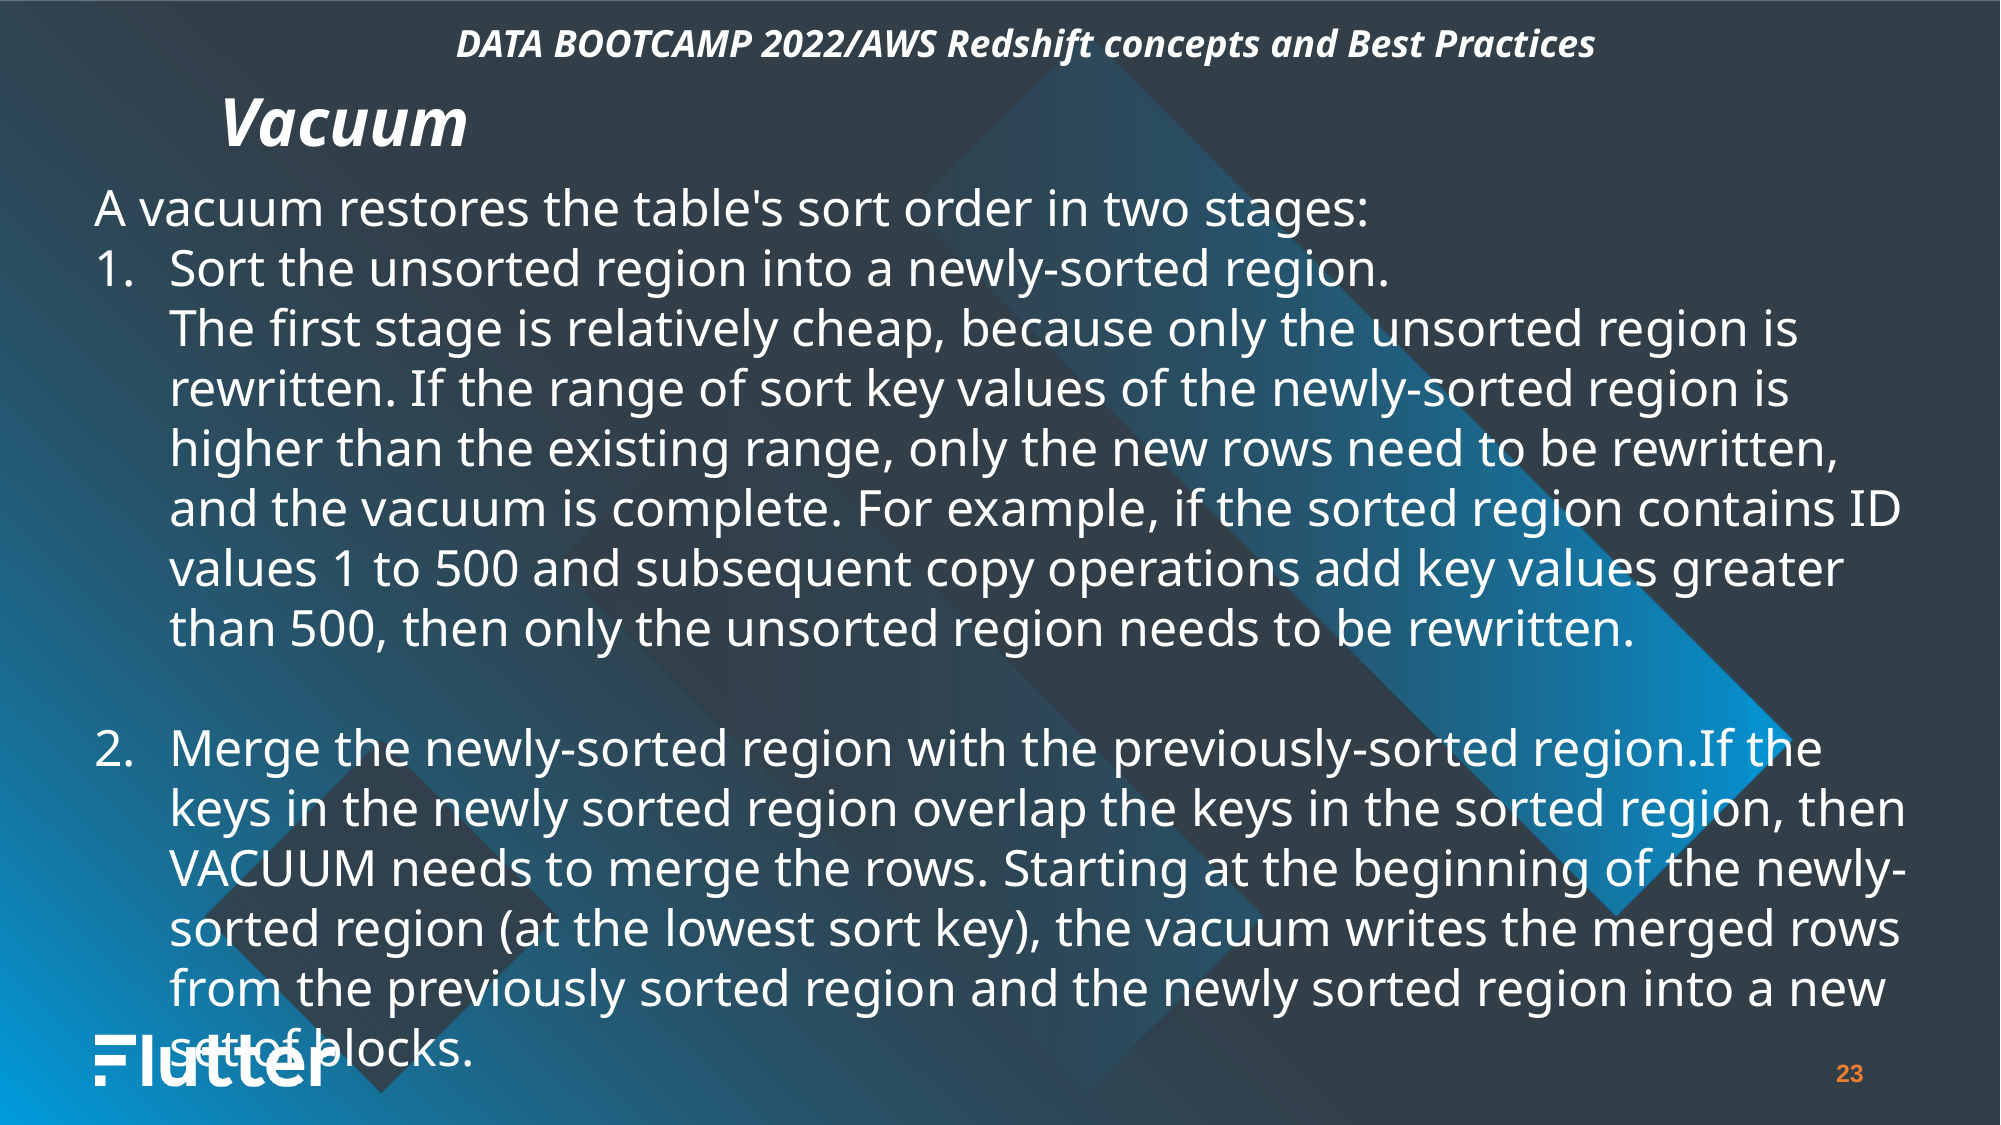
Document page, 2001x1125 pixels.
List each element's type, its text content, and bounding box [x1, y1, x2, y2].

text_box A vacuum restores the table's sort order in two stages: Sort the unsorted region into a newly-sorted region. The first stage is relatively cheap, because only the unsorted region is rewritten. If the range of sort key values of the newly-sorted region is higher than the existing range, only the new rows need to be rewritten, and the vacuum is complete. For example, if the sorted region contains ID values 1 to 500 and subsequent copy operations add key values greater than 500, then only the unsorted region needs to be rewritten. Merge the newly-sorted region with the previously-sorted region.If the keys in the newly sorted region overlap the keys in the sorted region, then VACUUM needs to merge the rows. Starting at the beginning of the newly-sorted region (at the lowest sort key), the vacuum writes the merged rows from the previously sorted region and the newly sorted region into a new set of blocks. [79, 168, 1937, 1125]
text_box Vacuum [204, 72, 661, 168]
picture [0, 0, 2000, 1125]
text_box DATA BOOTCAMP 2022/AWS Redshift concepts and Best Practices [170, 12, 1893, 72]
